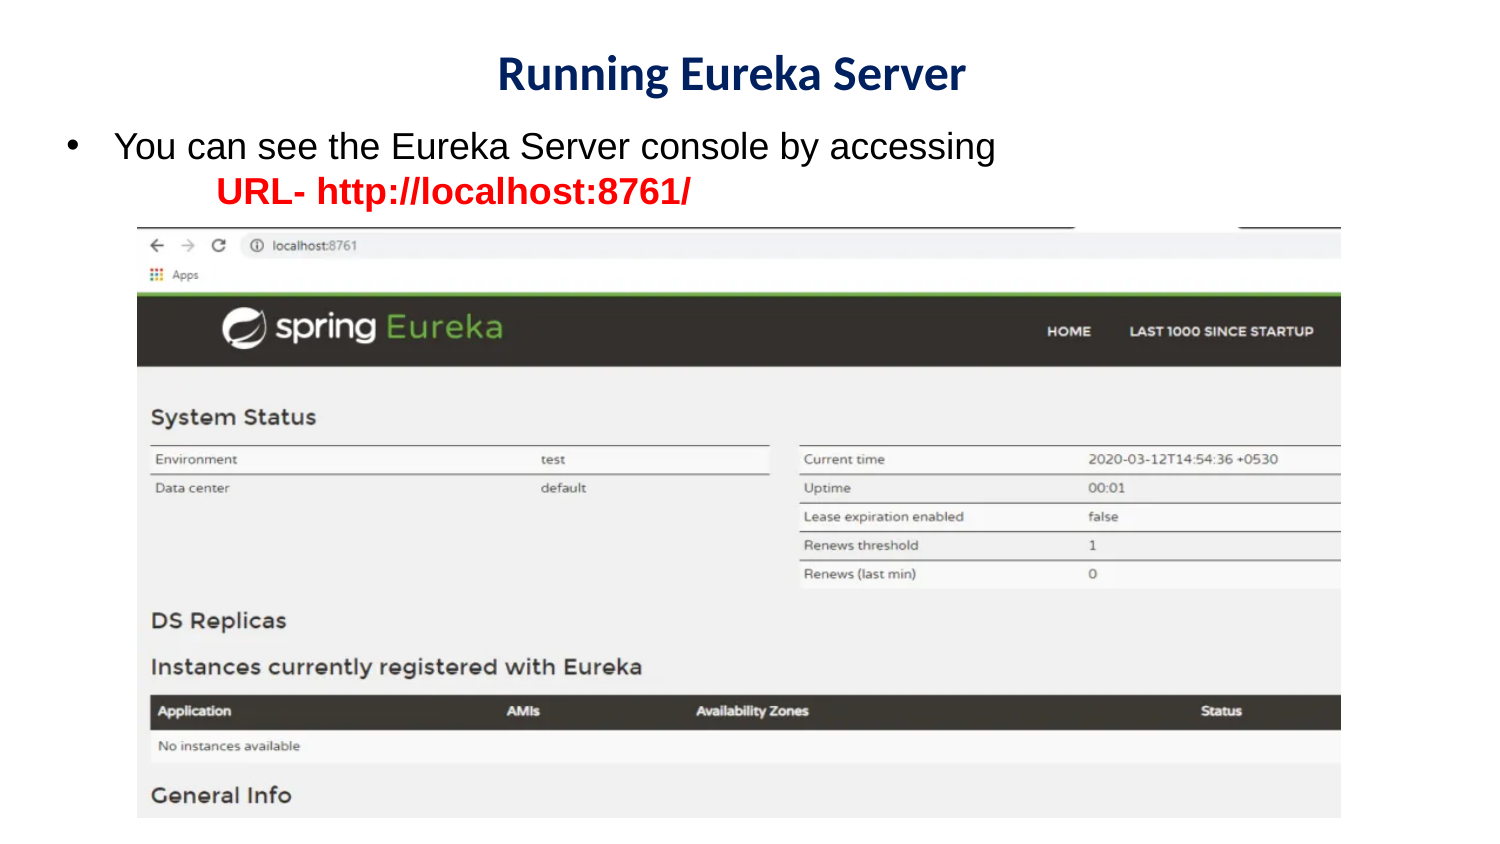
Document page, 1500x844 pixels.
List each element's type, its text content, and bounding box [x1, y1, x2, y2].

text_box You can see the Eureka Server console by accessing URL- http://localhost:8761/ [51, 114, 1413, 220]
picture [136, 226, 1341, 818]
text_box Running Eureka Server [357, 32, 1108, 108]
